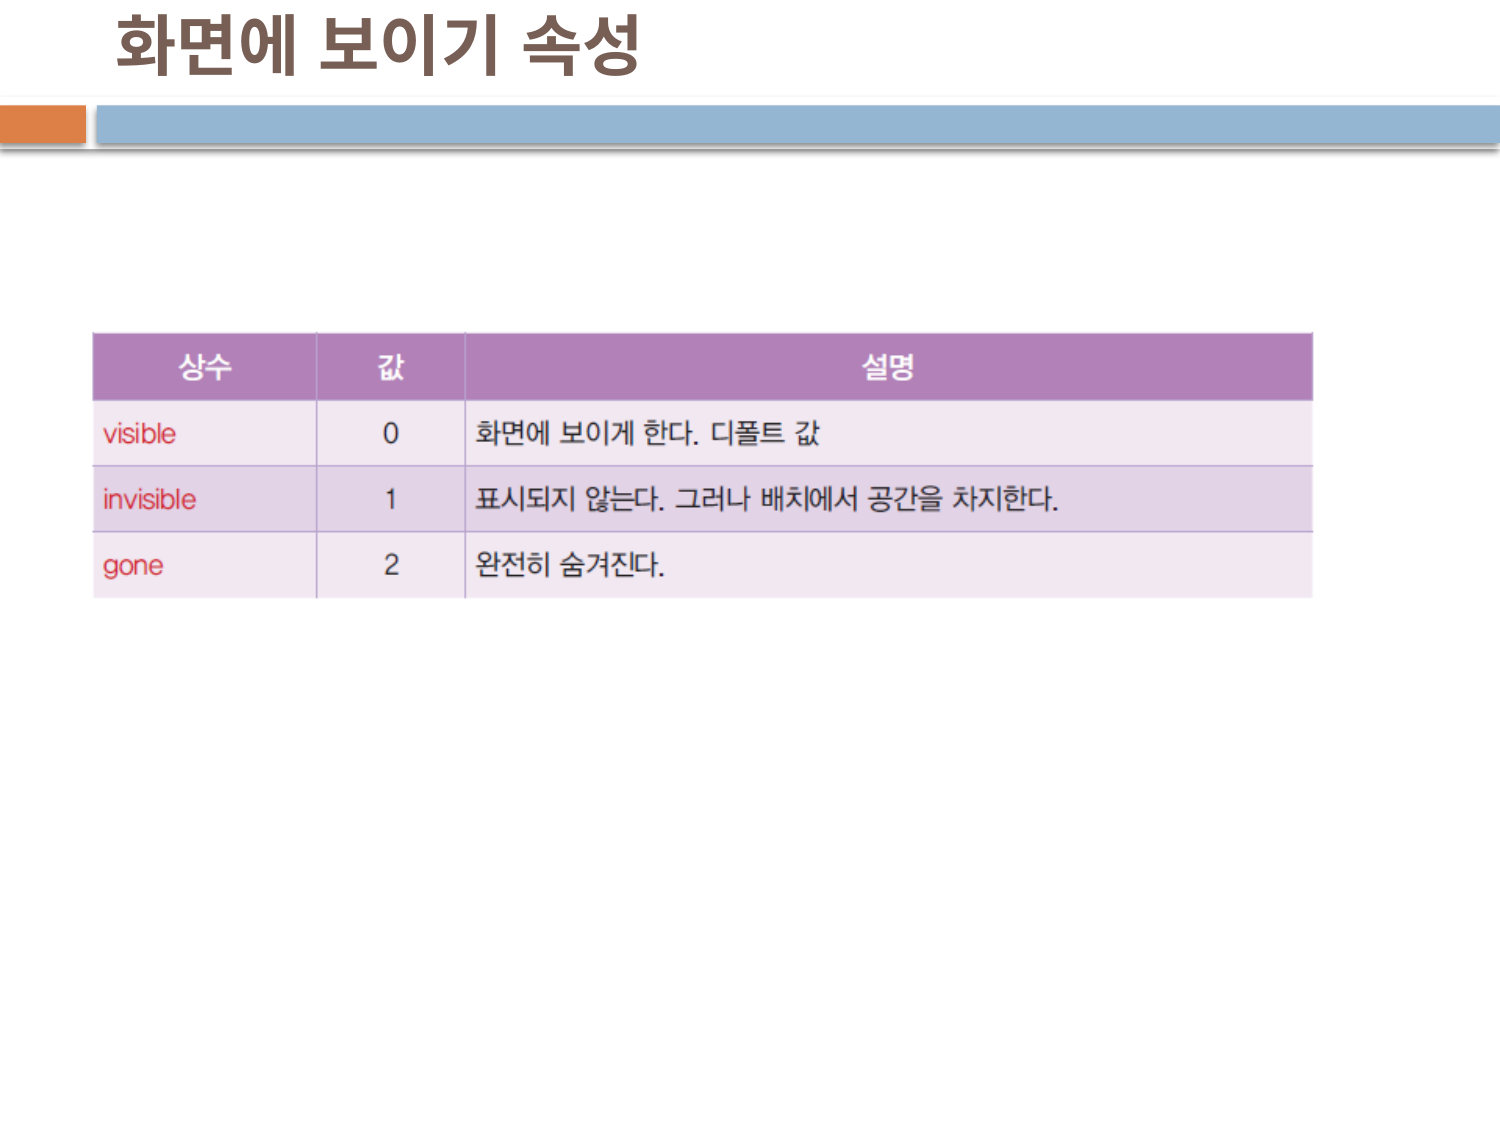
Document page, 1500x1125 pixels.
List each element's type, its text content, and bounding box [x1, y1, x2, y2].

title 화면에 보이기 속성 [100, 0, 1438, 100]
picture [88, 325, 1327, 611]
